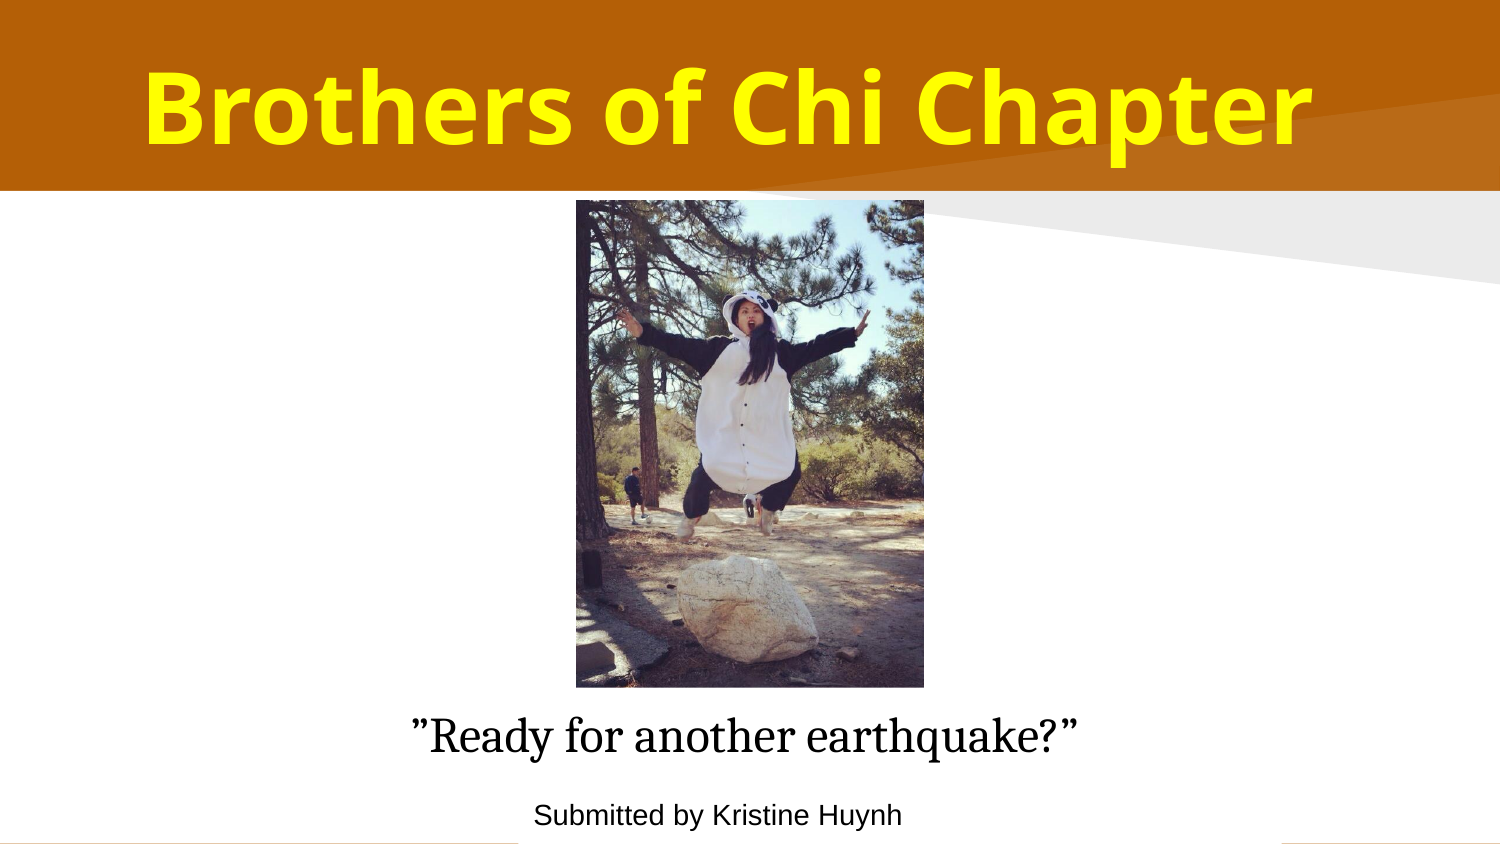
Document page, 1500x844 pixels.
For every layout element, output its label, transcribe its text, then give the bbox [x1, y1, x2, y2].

title Brothers of Chi Chapter [75, 33, 1425, 175]
text_box Submitted by Kristine Huynh [518, 780, 1282, 844]
picture [576, 200, 924, 708]
list ”Ready for another earthquake?” [364, 687, 1204, 762]
